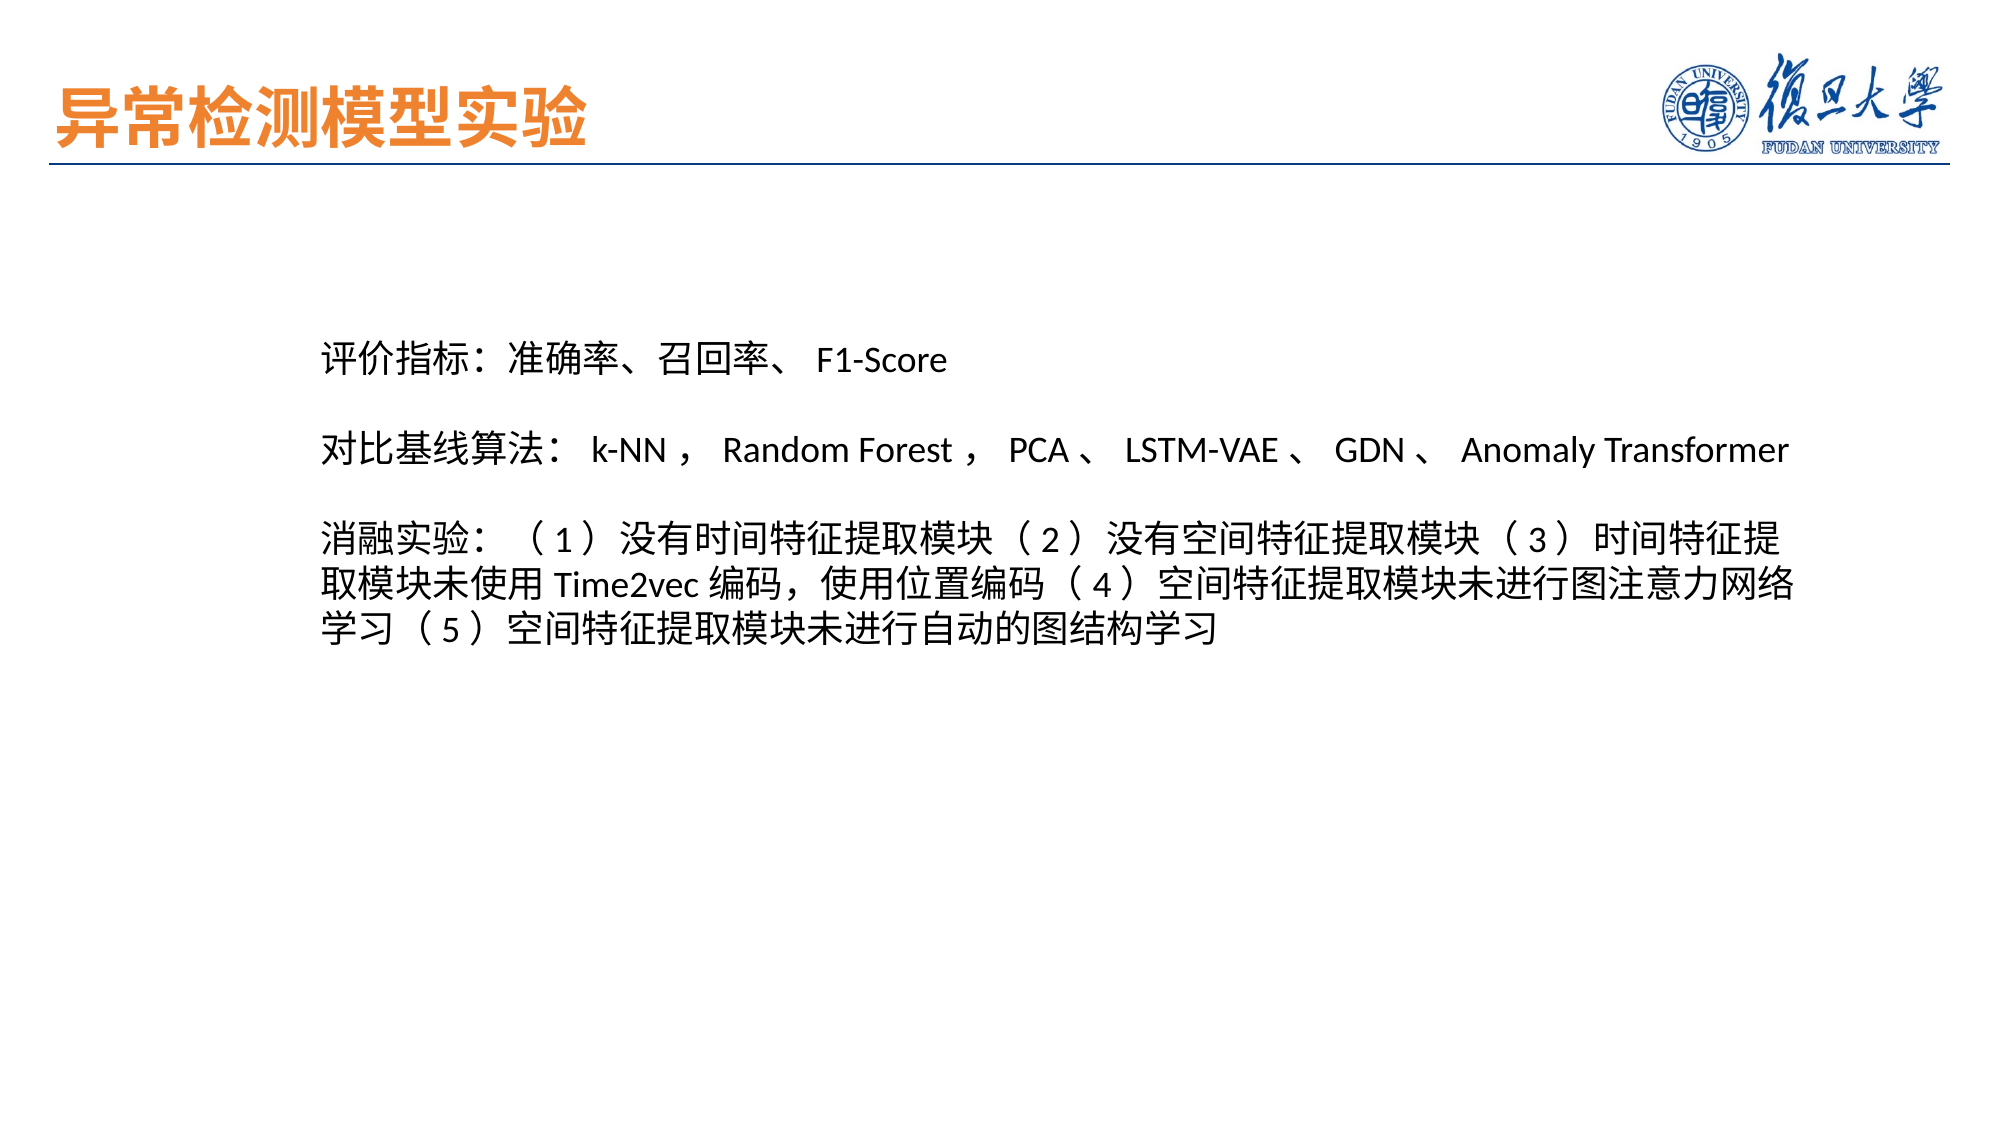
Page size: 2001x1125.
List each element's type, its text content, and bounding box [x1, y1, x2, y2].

picture [1652, 45, 1951, 158]
text_box 评价指标：准确率、召回率、F1-Score 对比基线算法：k-NN，Random Forest，PCA、LSTM-VAE、GDN、Anomaly Transformer 消融实验：（1）没有时间特征提取模块（2）没有空间特征提取模块（3）时间特征提取模块未使用Time2vec编码，使用位置编码（4）空间特征提取模块未进行图注意力网络学习（5）空间特征提取模块未进行自动的图结构学习 [305, 327, 1813, 658]
text_box 异常检测模型实验 [39, 68, 1139, 164]
